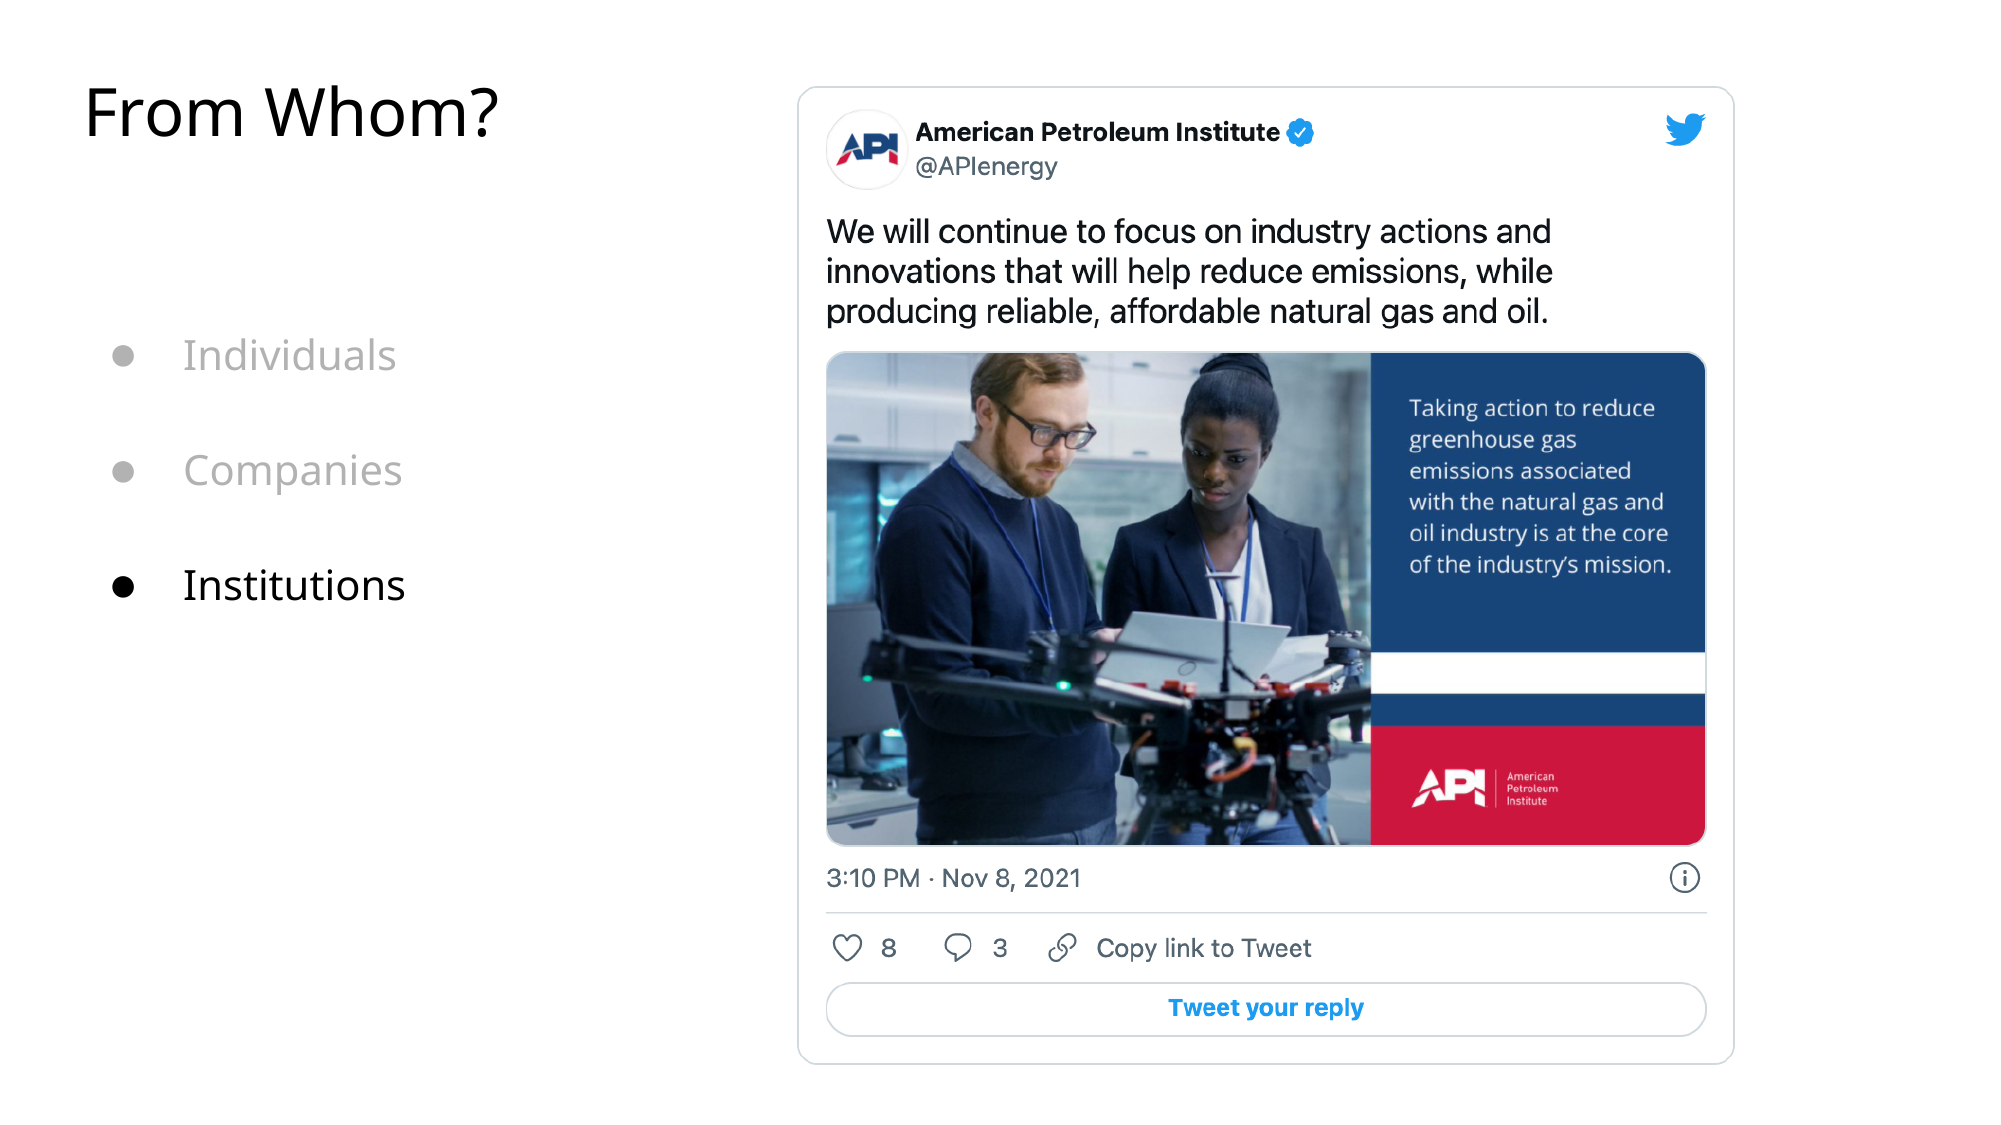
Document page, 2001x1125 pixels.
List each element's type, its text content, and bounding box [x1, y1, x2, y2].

picture [791, 77, 1745, 1075]
list Individuals Companies Institutions [68, 306, 556, 819]
title From Whom? [68, 54, 1932, 180]
